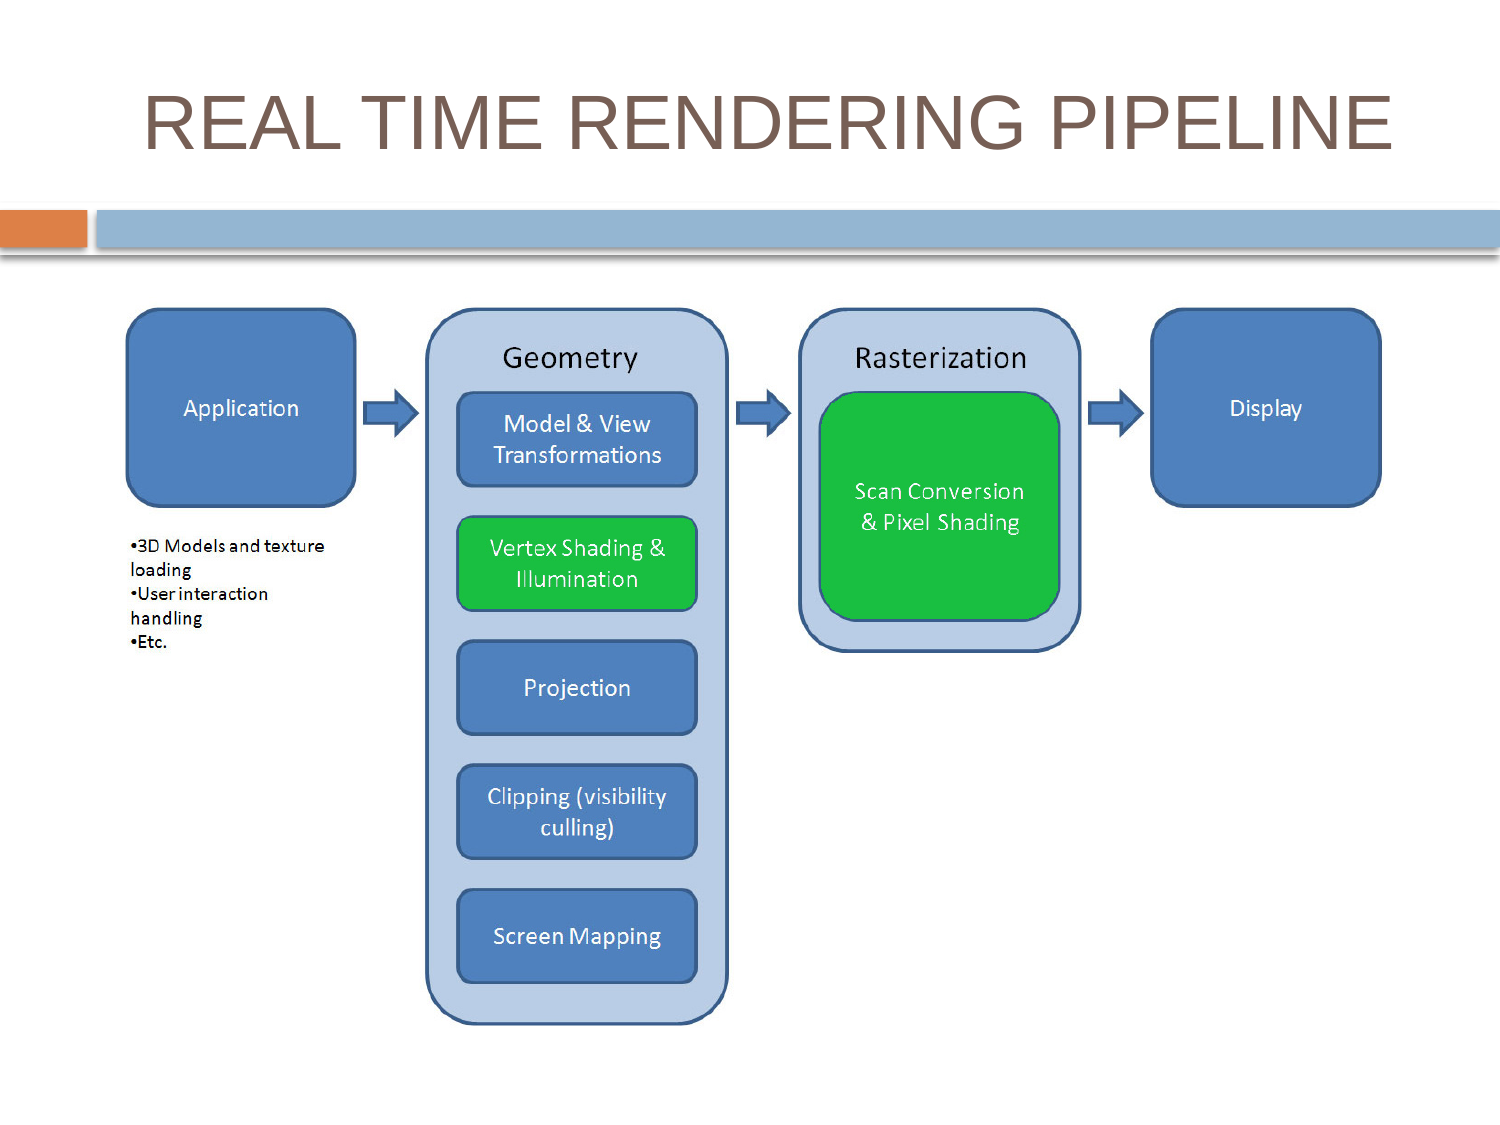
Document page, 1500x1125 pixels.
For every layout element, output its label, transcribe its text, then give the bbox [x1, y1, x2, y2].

picture [104, 297, 1396, 1037]
title REAL TIME RENDERING PIPELINE [100, 37, 1438, 200]
